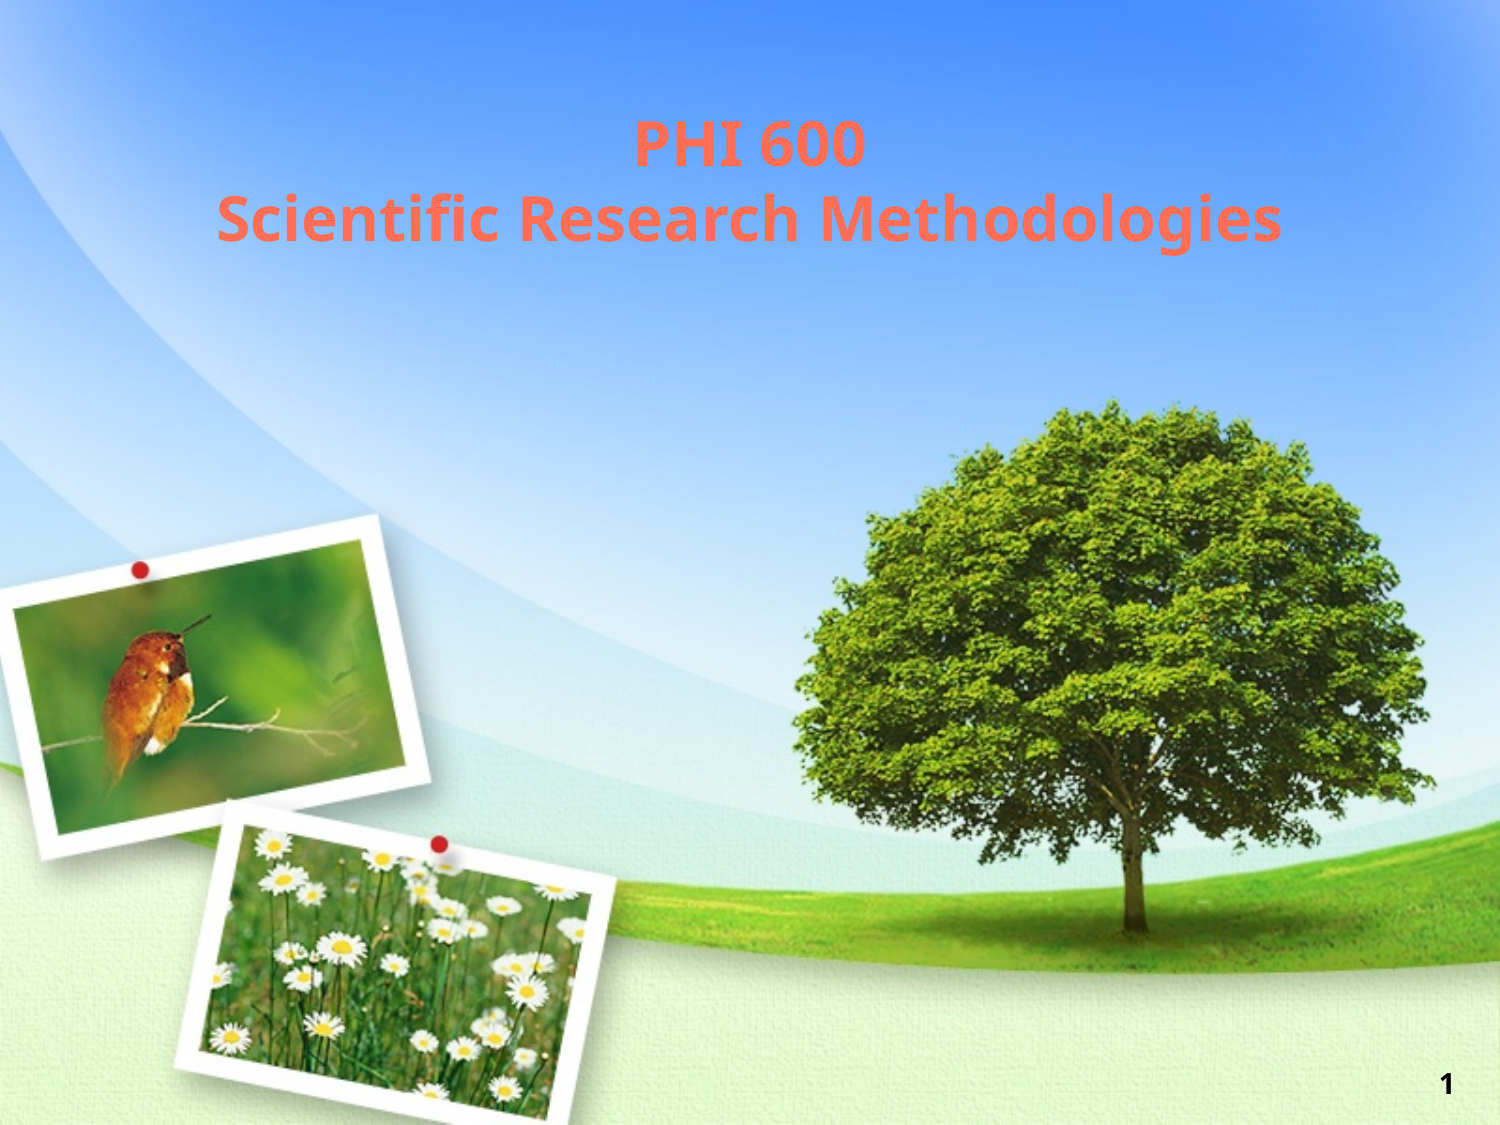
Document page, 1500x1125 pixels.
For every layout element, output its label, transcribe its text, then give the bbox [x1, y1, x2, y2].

title PHI 600 Scientific Research Methodologies [35, 58, 1465, 300]
slide_number 1 [1120, 1057, 1471, 1118]
picture [0, 0, 1500, 1125]
